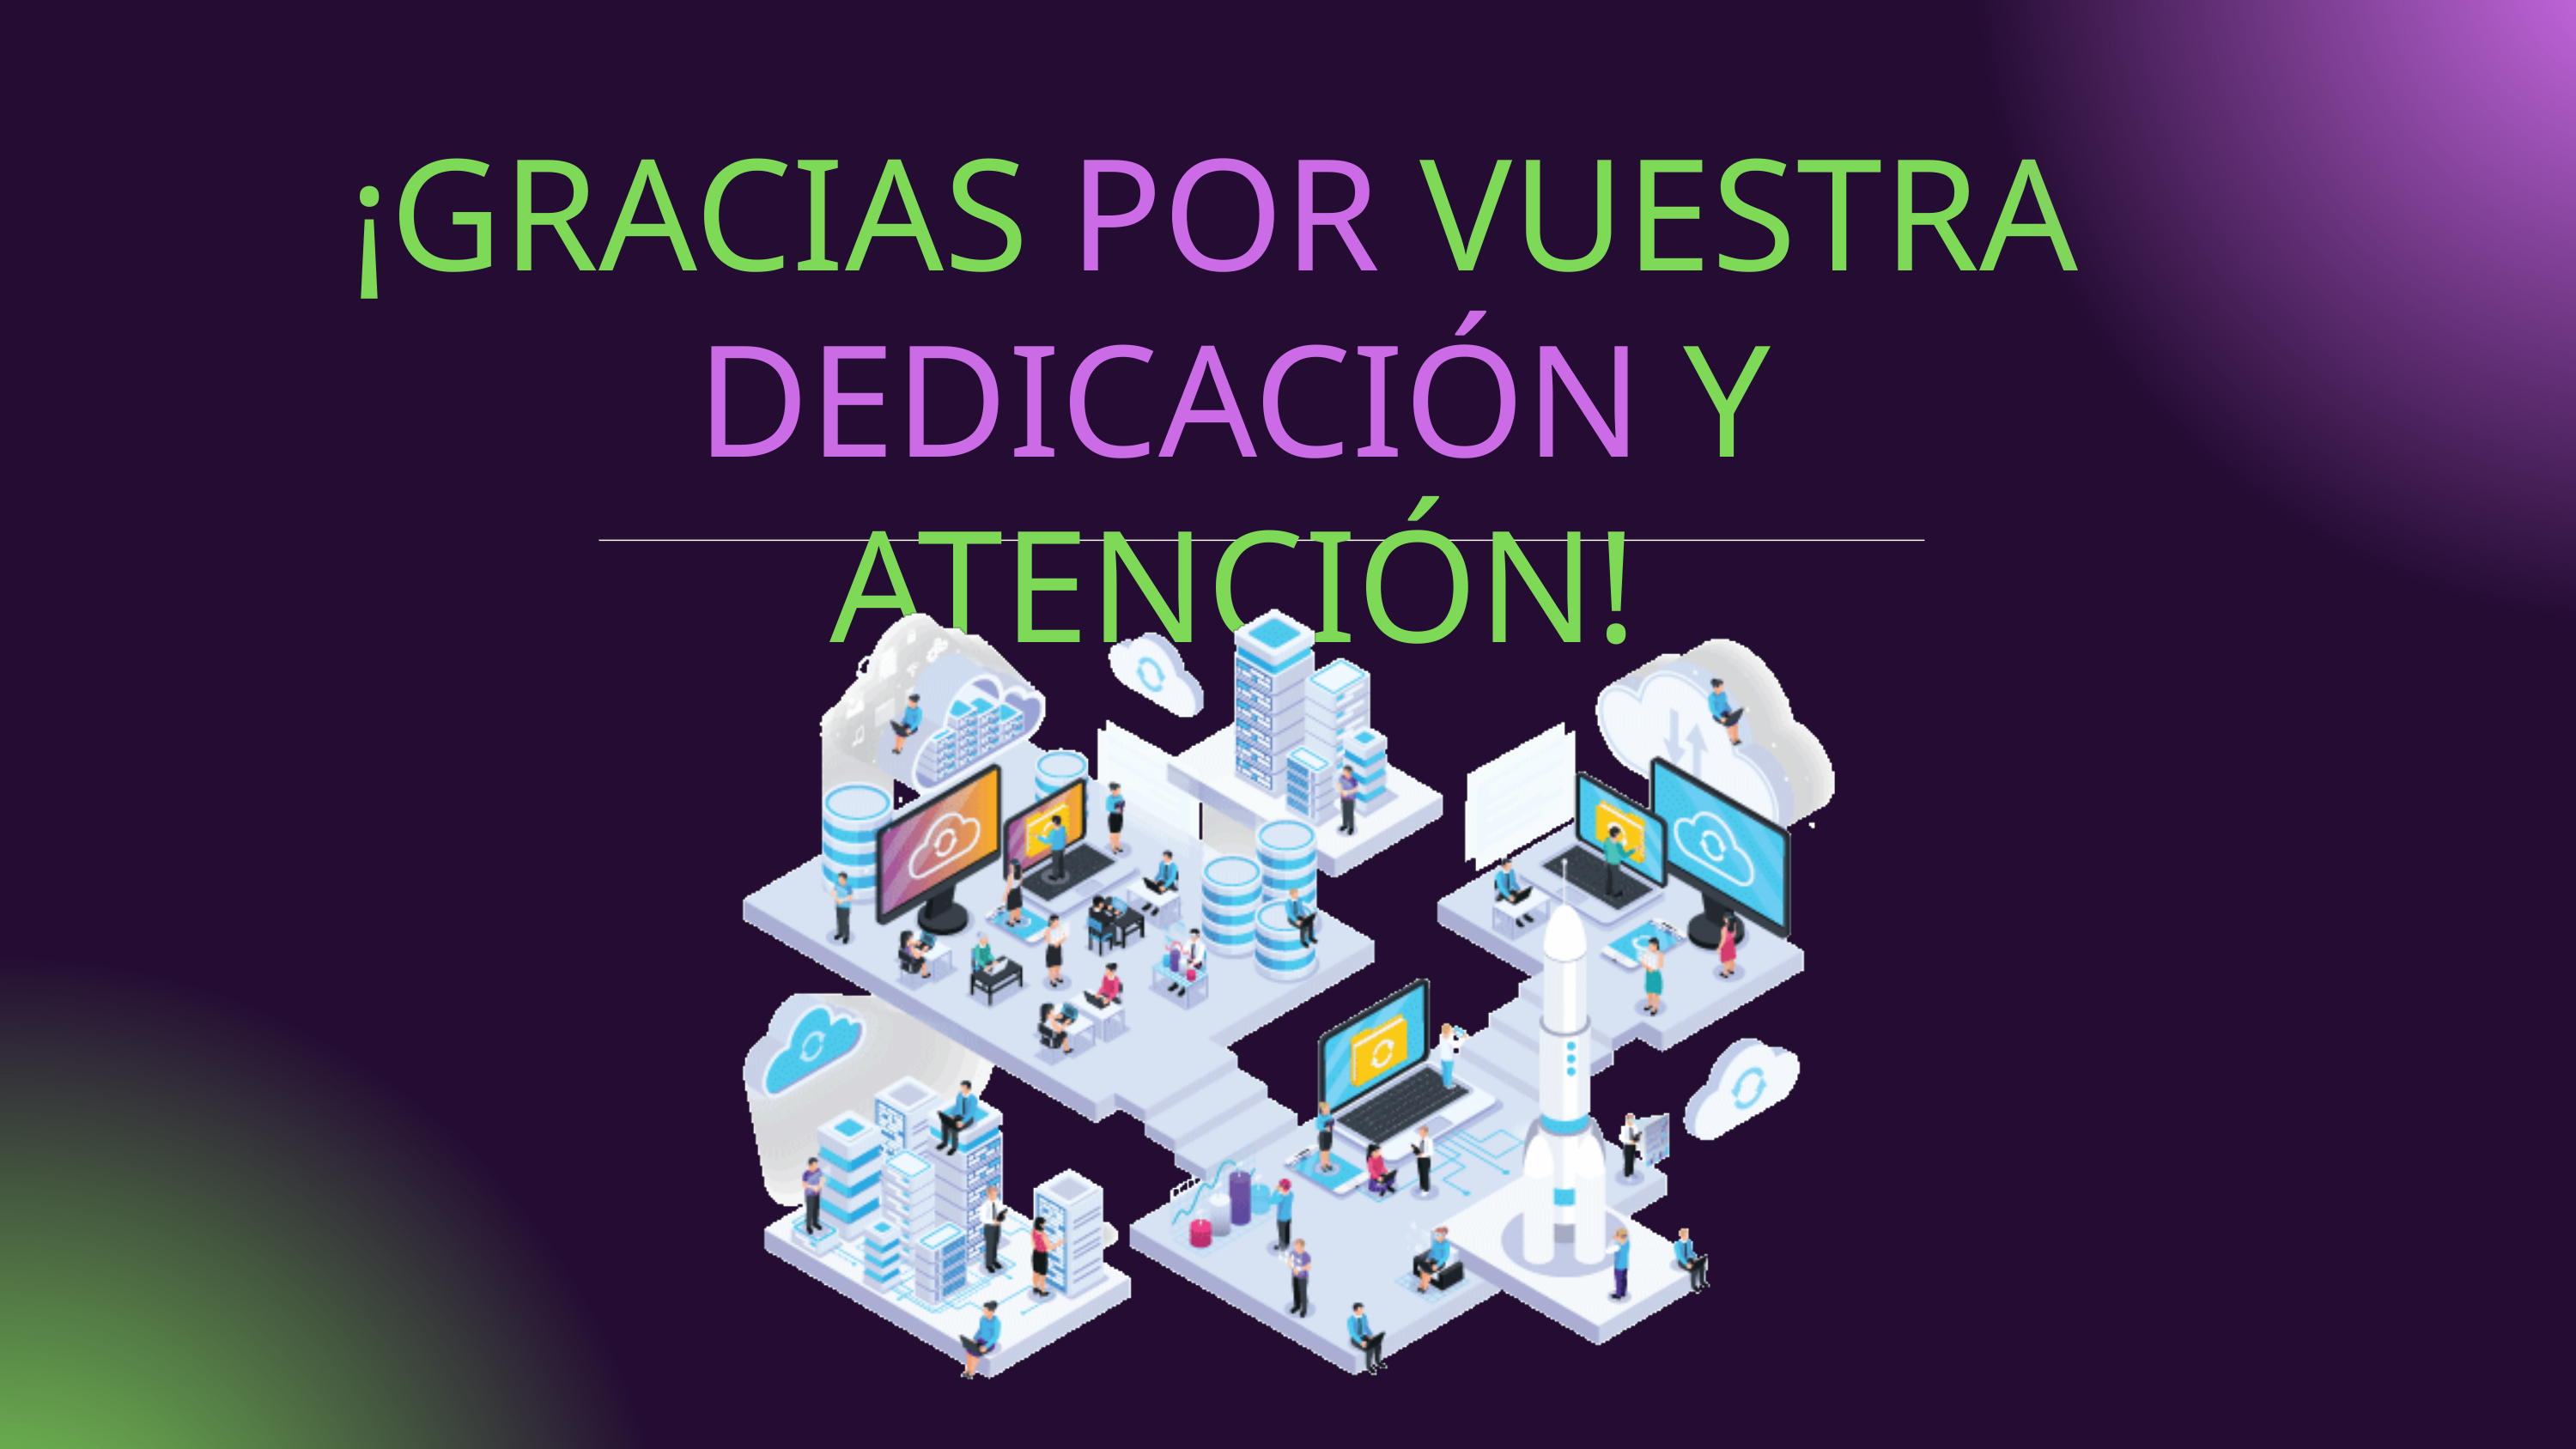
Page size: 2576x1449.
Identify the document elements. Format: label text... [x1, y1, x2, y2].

text_box ¡GRACIAS POR VUESTRA DEDICACIÓN Y ATENCIÓN! [328, 116, 1902, 674]
text_box [1902, 0, 2576, 698]
text_box [0, 884, 741, 1449]
text_box [741, 462, 1835, 1449]
